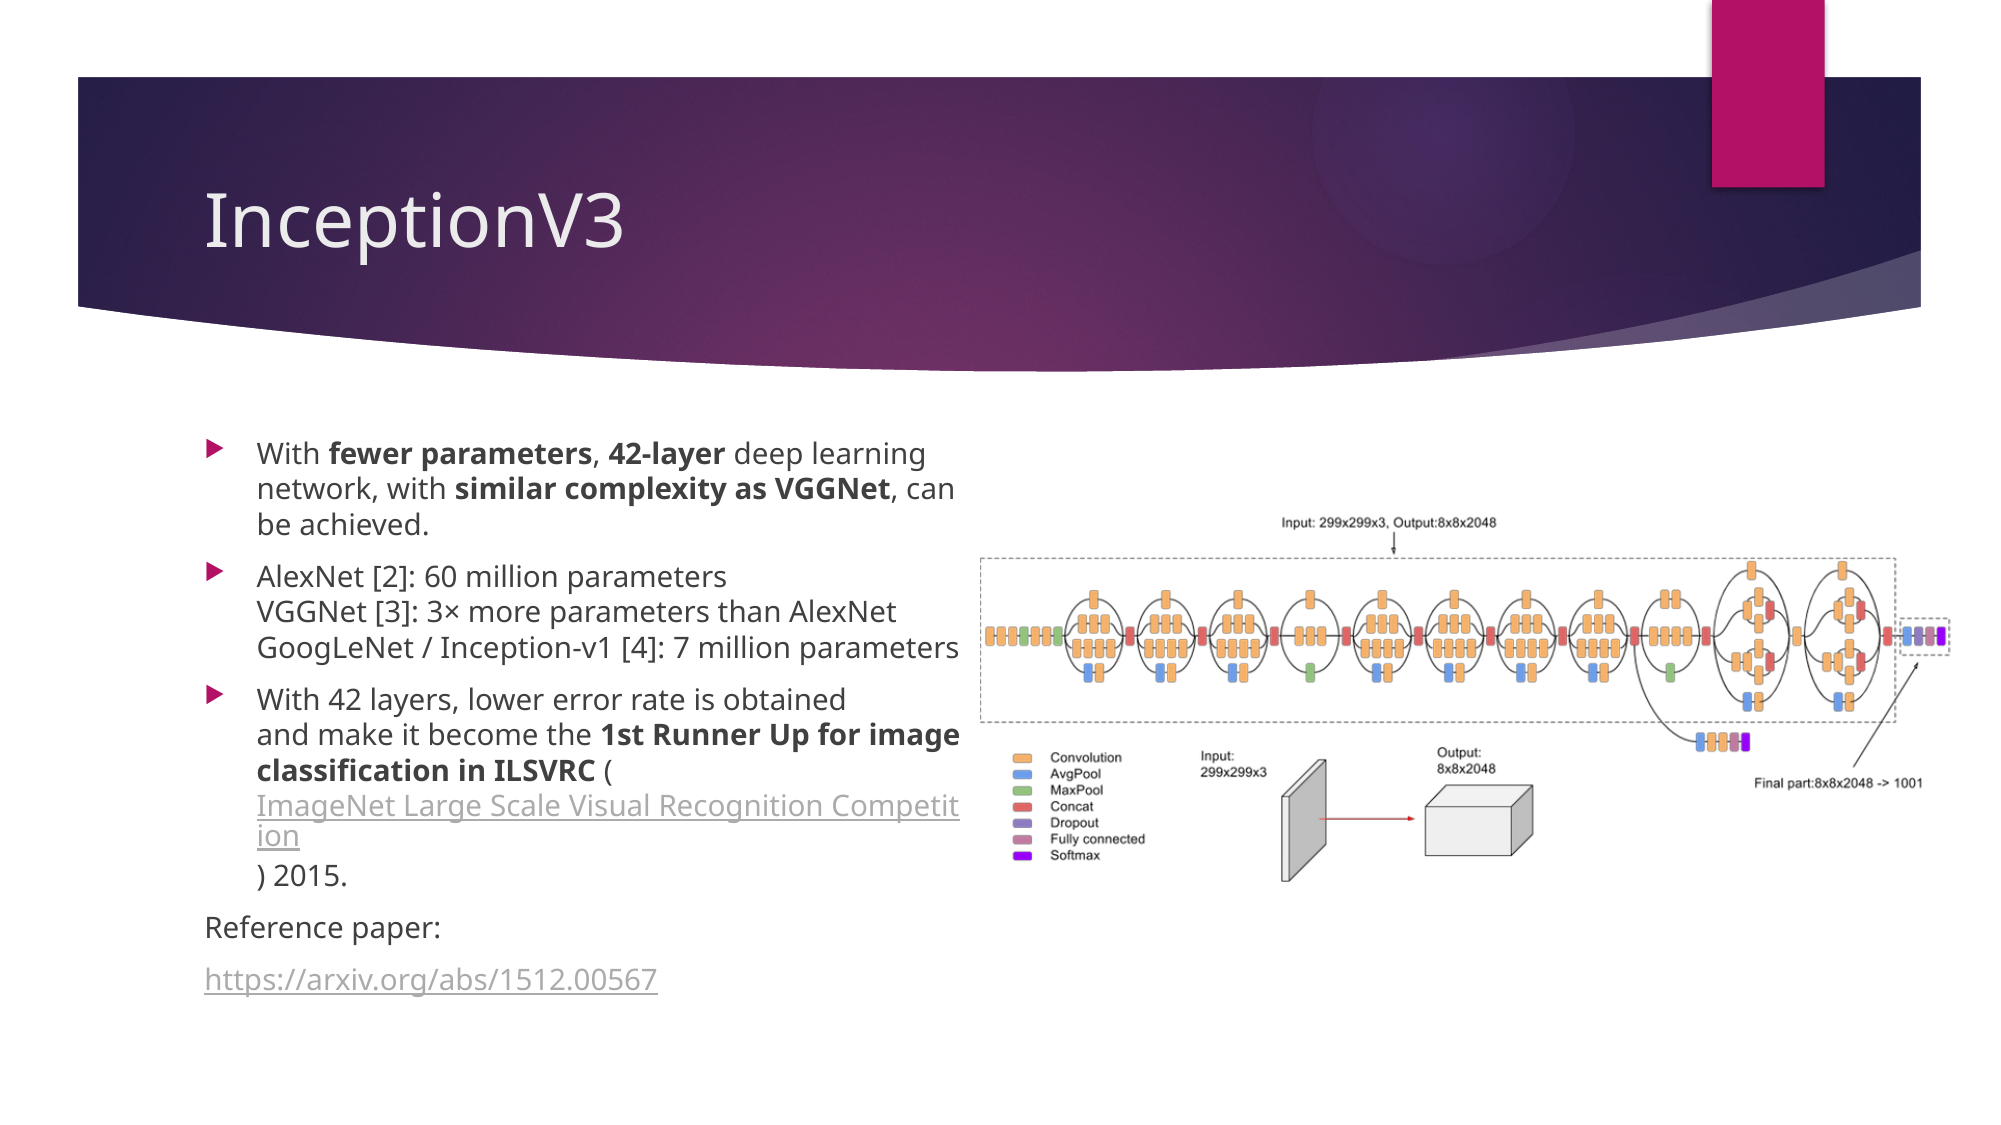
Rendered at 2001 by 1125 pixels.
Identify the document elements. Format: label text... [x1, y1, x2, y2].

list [980, 505, 2000, 910]
list With fewer parameters, 42-layer deep learning network, with similar complexity as VGGNet, can be achieved. AlexNet [2]: 60 million parameters VGGNet [3]: 3× more parameters than AlexNet GoogLeNet / Inception-v1 [4]: 7 million parameters With 42 layers, lower error rate is obtained and make it become the 1st Runner Up for image classification in ILSVRC (ImageNet Large Scale Visual Recognition Competition) 2015. Reference paper: https://arxiv.org/abs/1512.00567 [189, 427, 981, 988]
title InceptionV3 [189, 159, 1627, 276]
